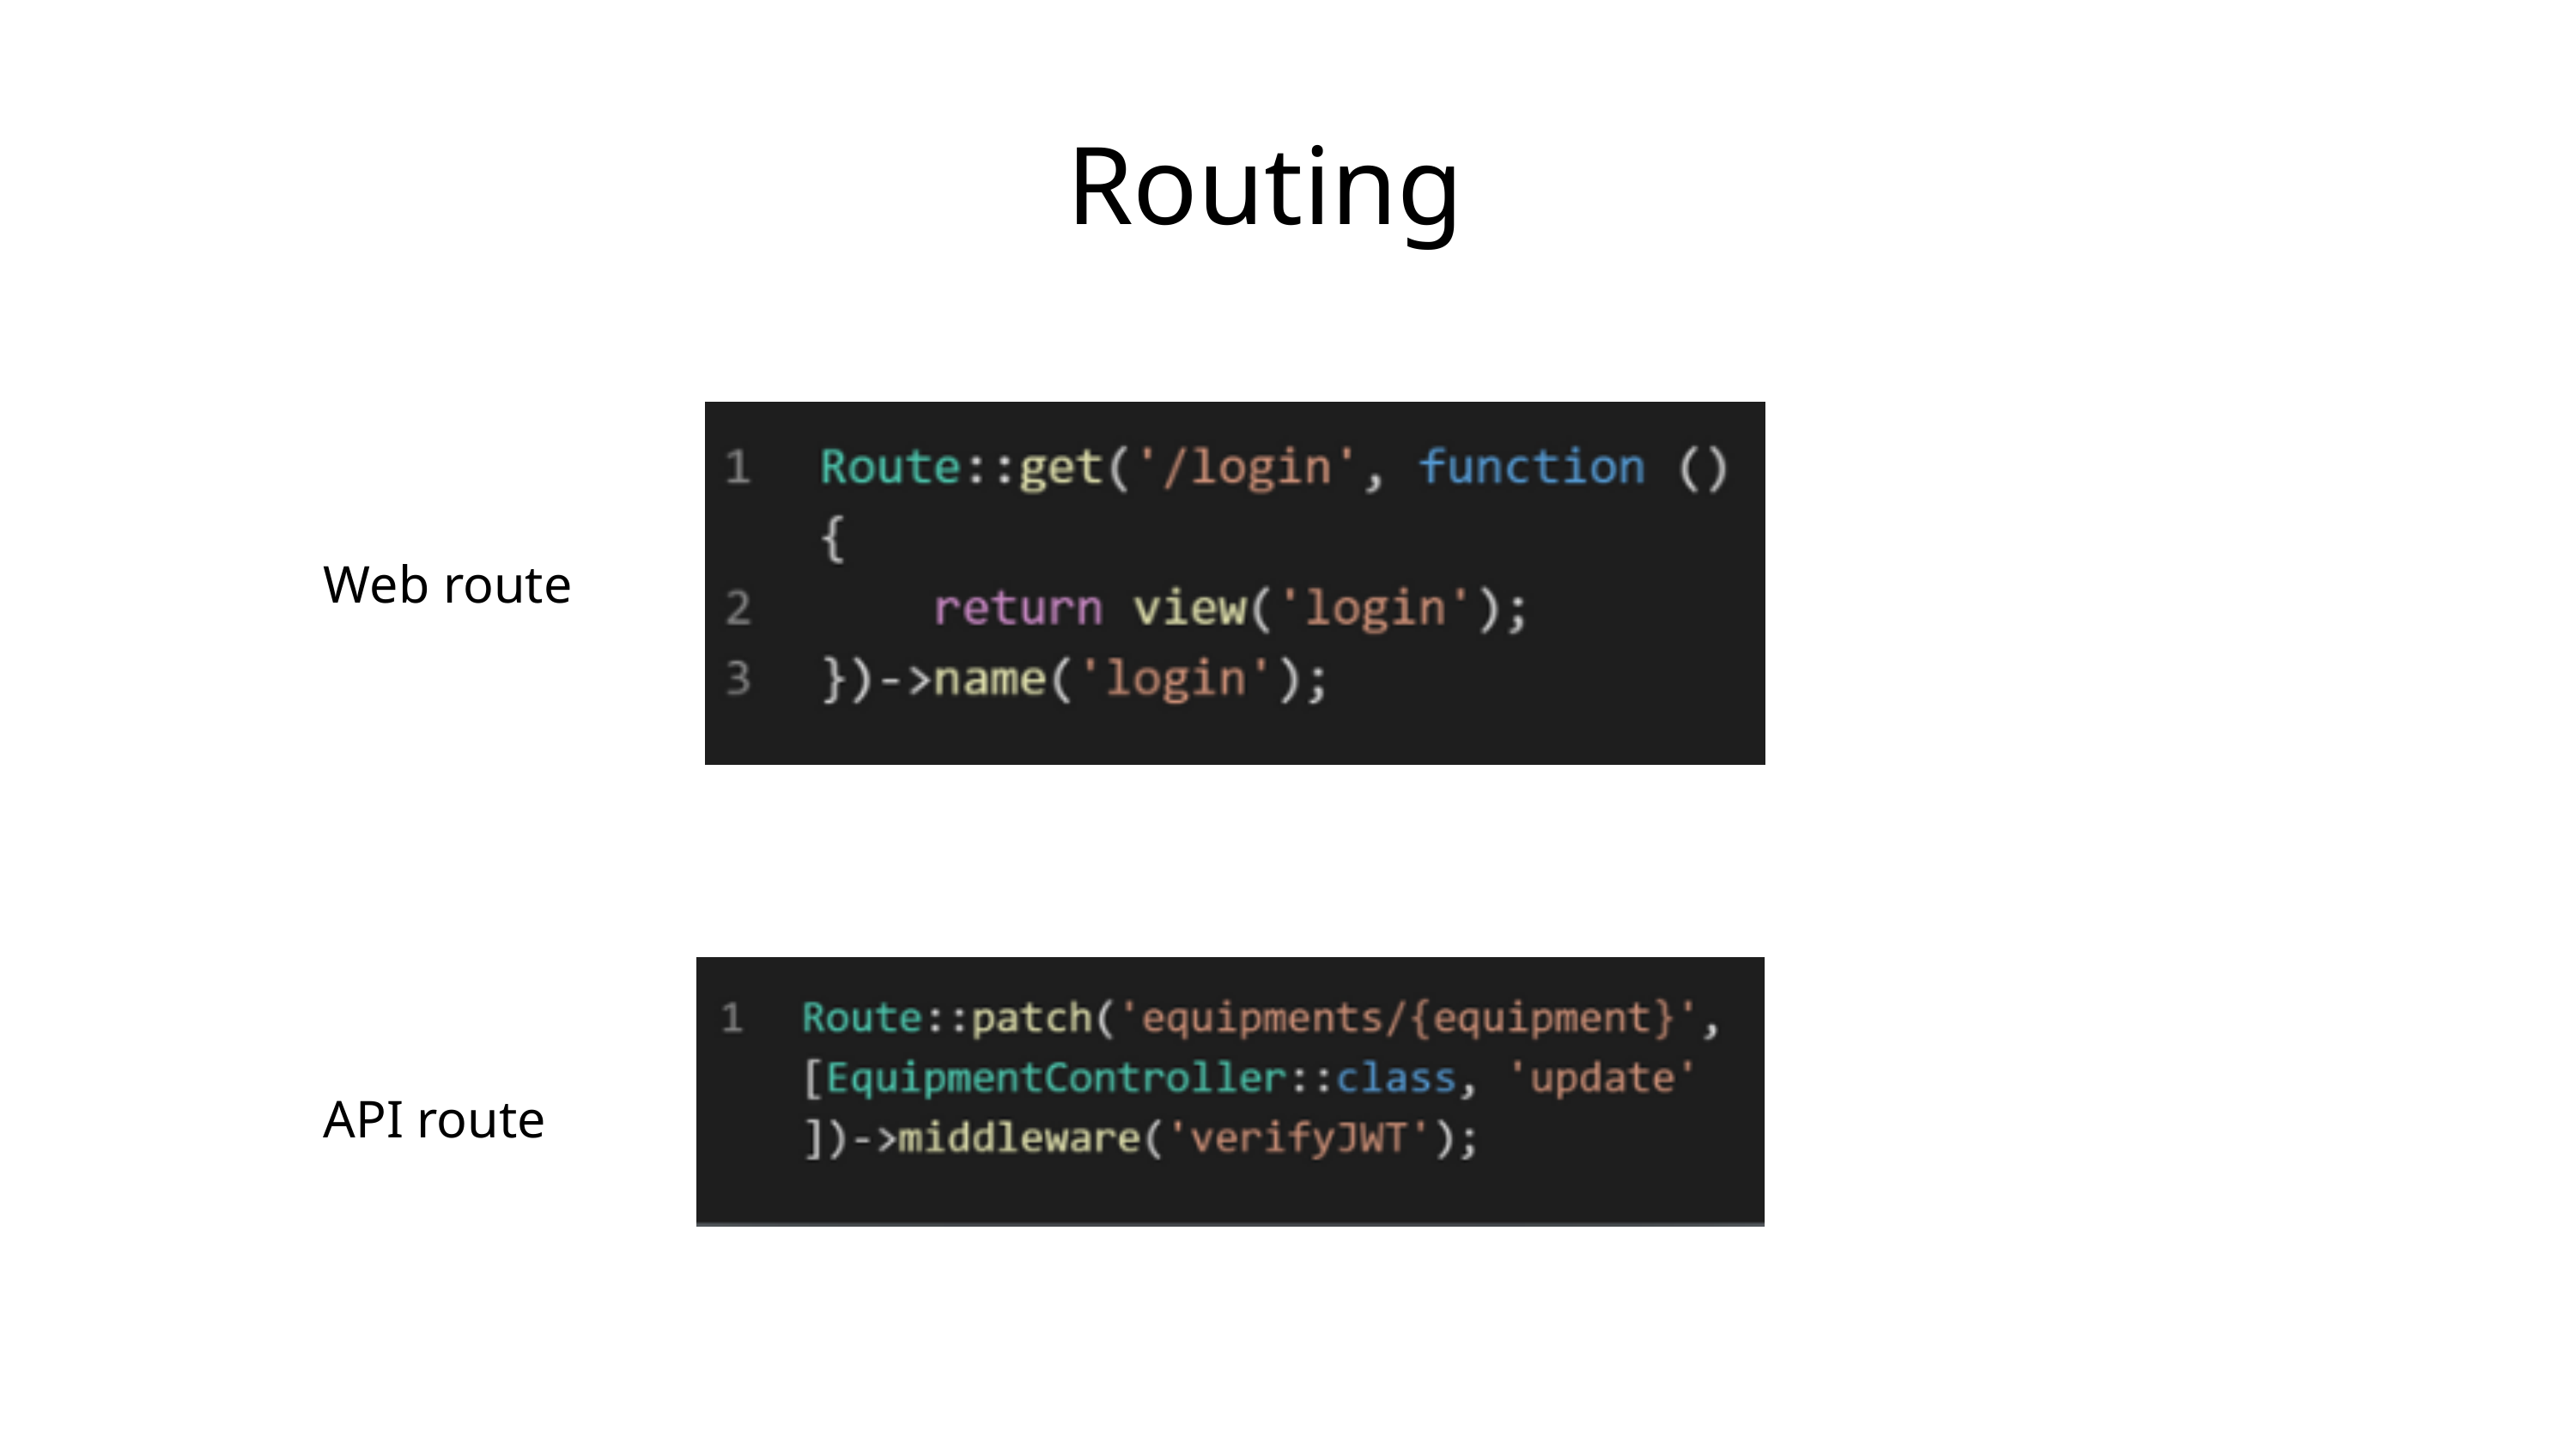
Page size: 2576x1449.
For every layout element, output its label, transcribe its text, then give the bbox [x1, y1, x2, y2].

text_box API route [323, 1071, 605, 1149]
text_box Routing [696, 117, 1834, 246]
picture [705, 402, 1765, 765]
text_box Web route [323, 537, 605, 614]
picture [696, 957, 1765, 1228]
